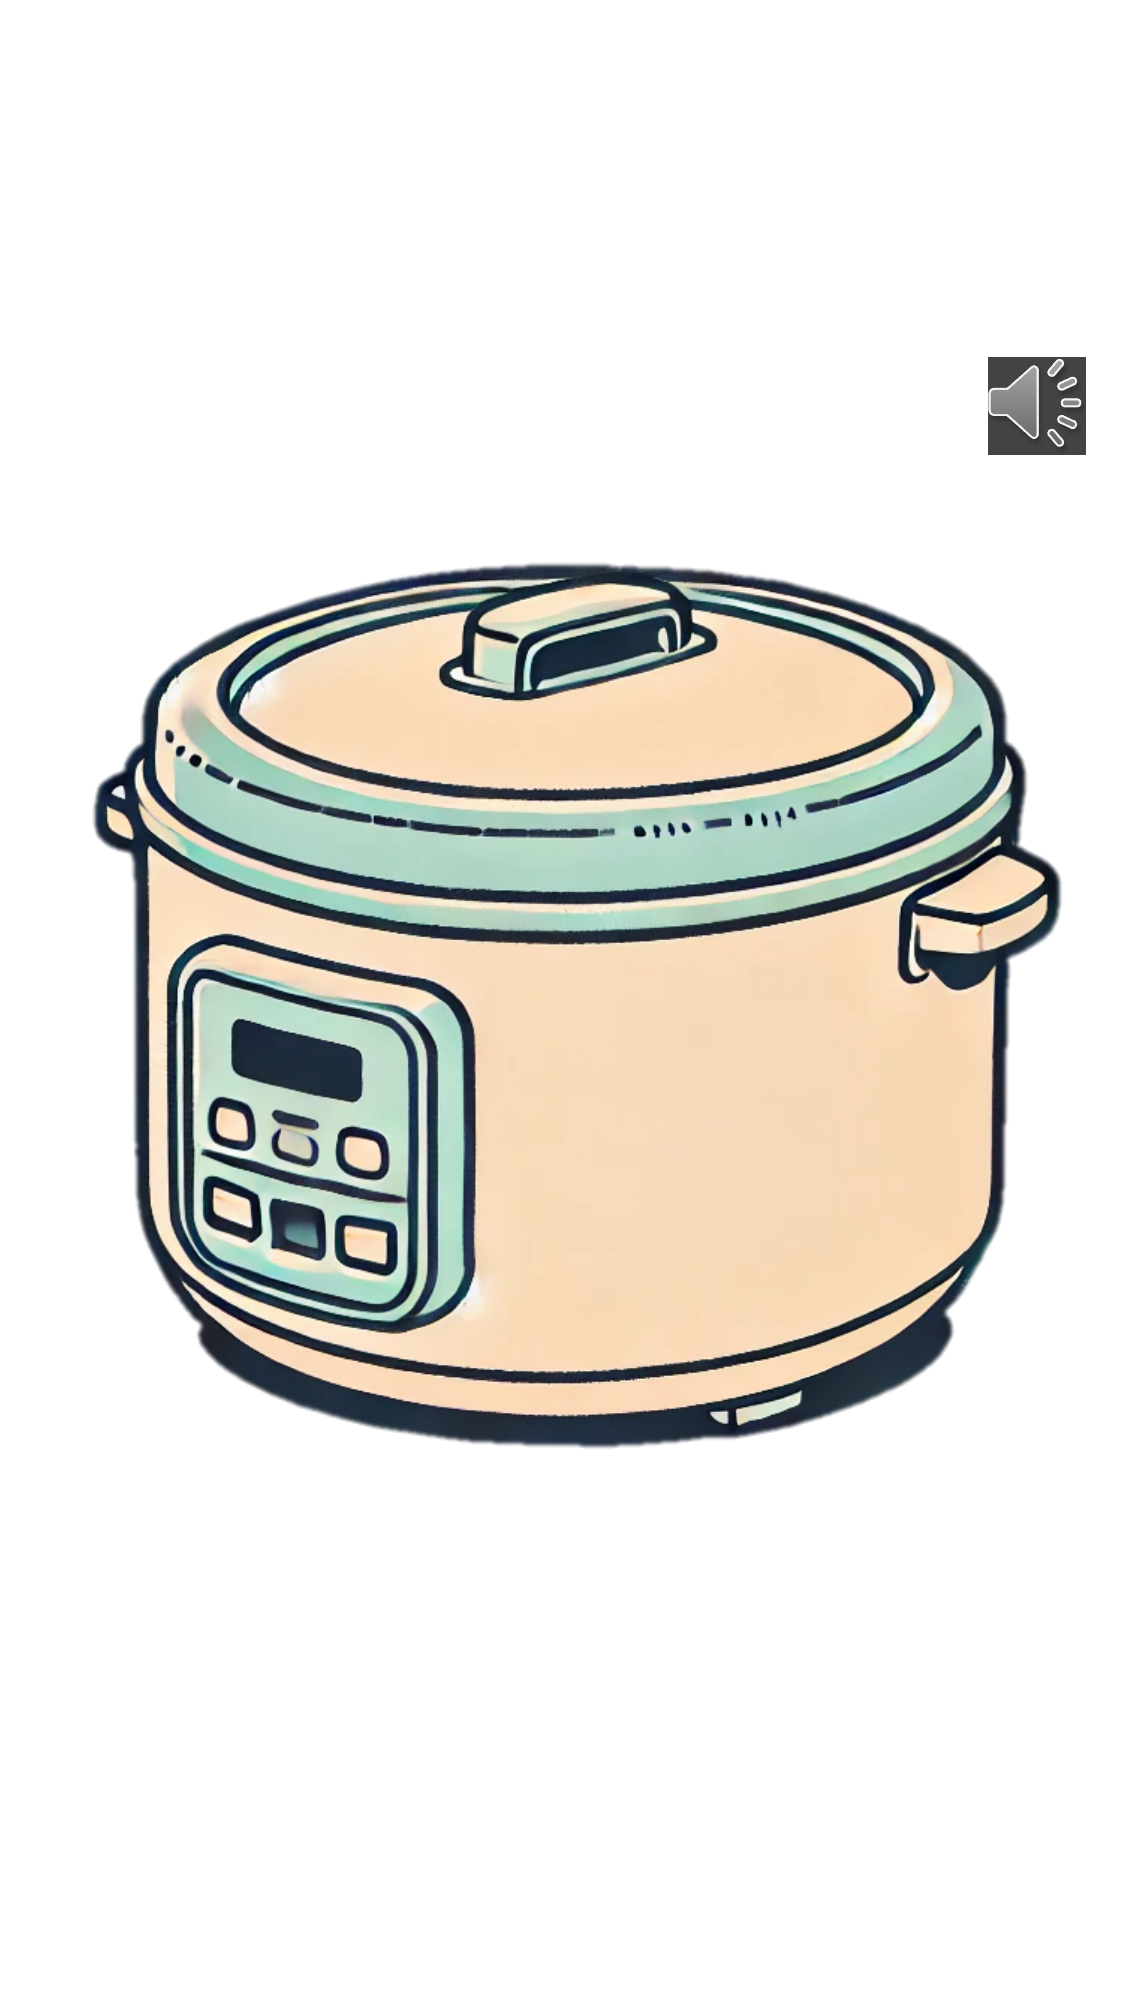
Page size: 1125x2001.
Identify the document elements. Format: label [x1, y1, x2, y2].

picture [0, 233, 1125, 1767]
